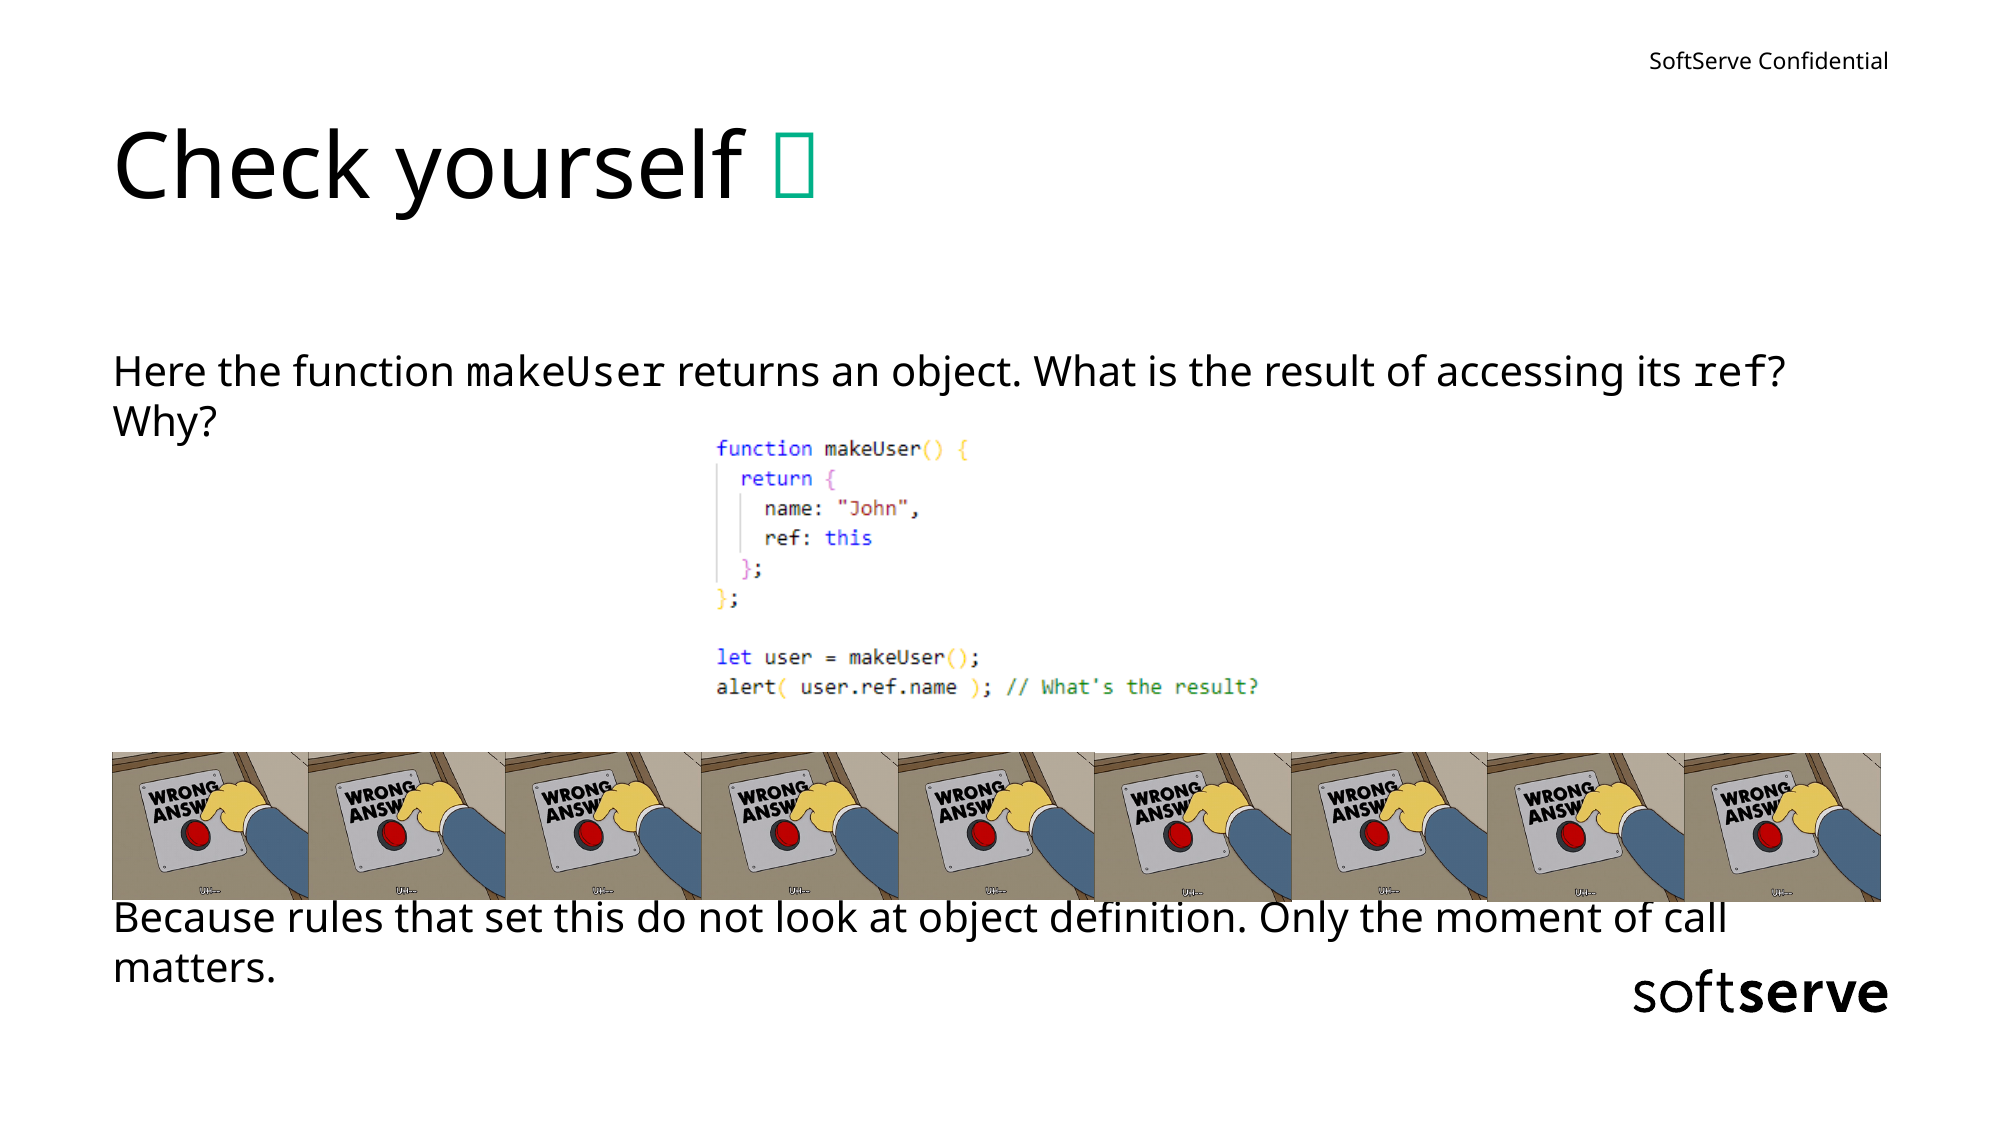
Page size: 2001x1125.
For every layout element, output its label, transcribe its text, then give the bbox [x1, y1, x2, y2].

list Here the function makeUser returns an object. What is the result of accessing its ref? Why? Solution: error. Because rules that set this do not look at object definition. Only the moment of call matters. [112, 337, 1911, 900]
picture [112, 752, 1881, 902]
title Check yourself  [112, 112, 1888, 225]
picture [710, 434, 1290, 702]
